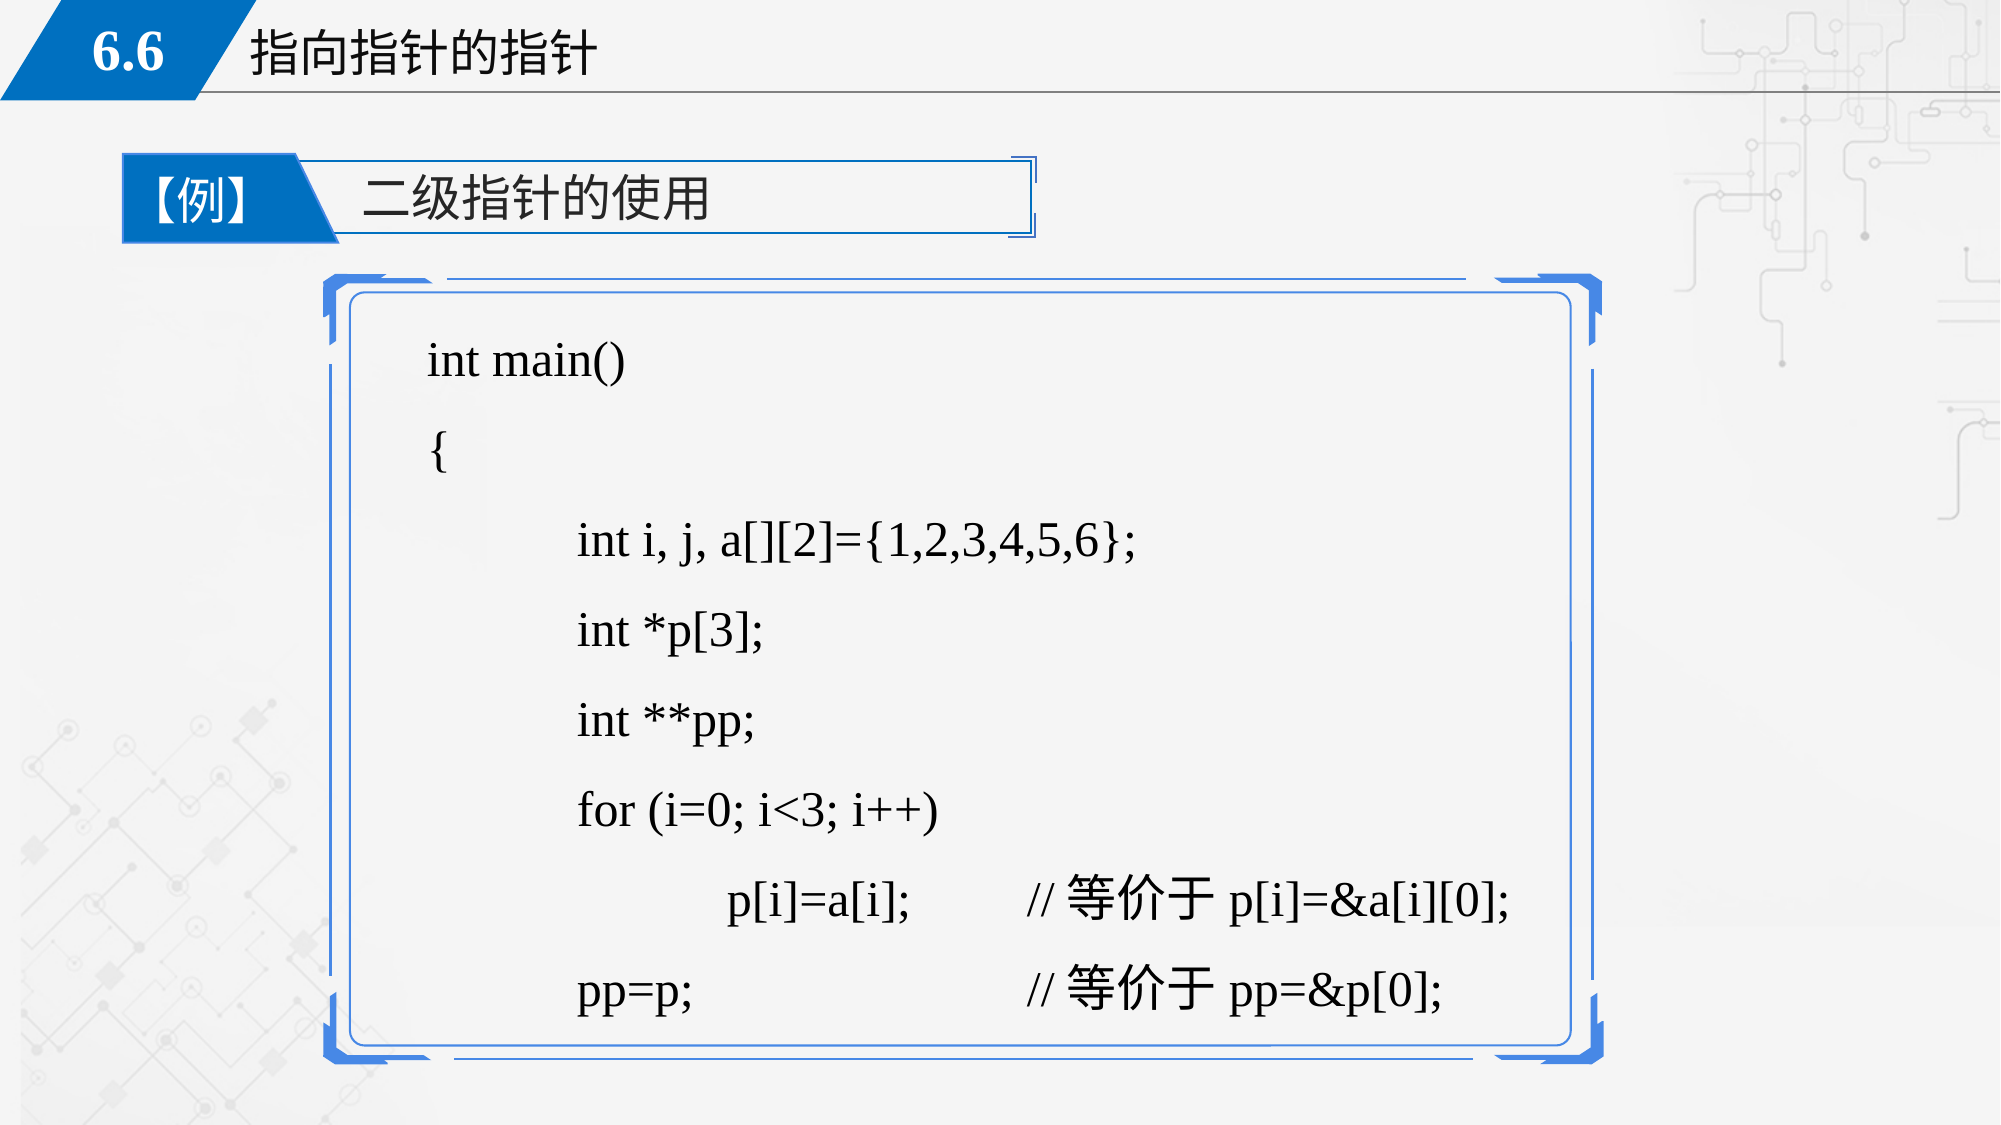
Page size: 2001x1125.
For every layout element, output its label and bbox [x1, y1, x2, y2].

picture [0, 0, 2001, 1125]
text_box [111, 153, 1037, 243]
picture [0, 0, 60, 98]
text_box [324, 274, 1603, 1064]
